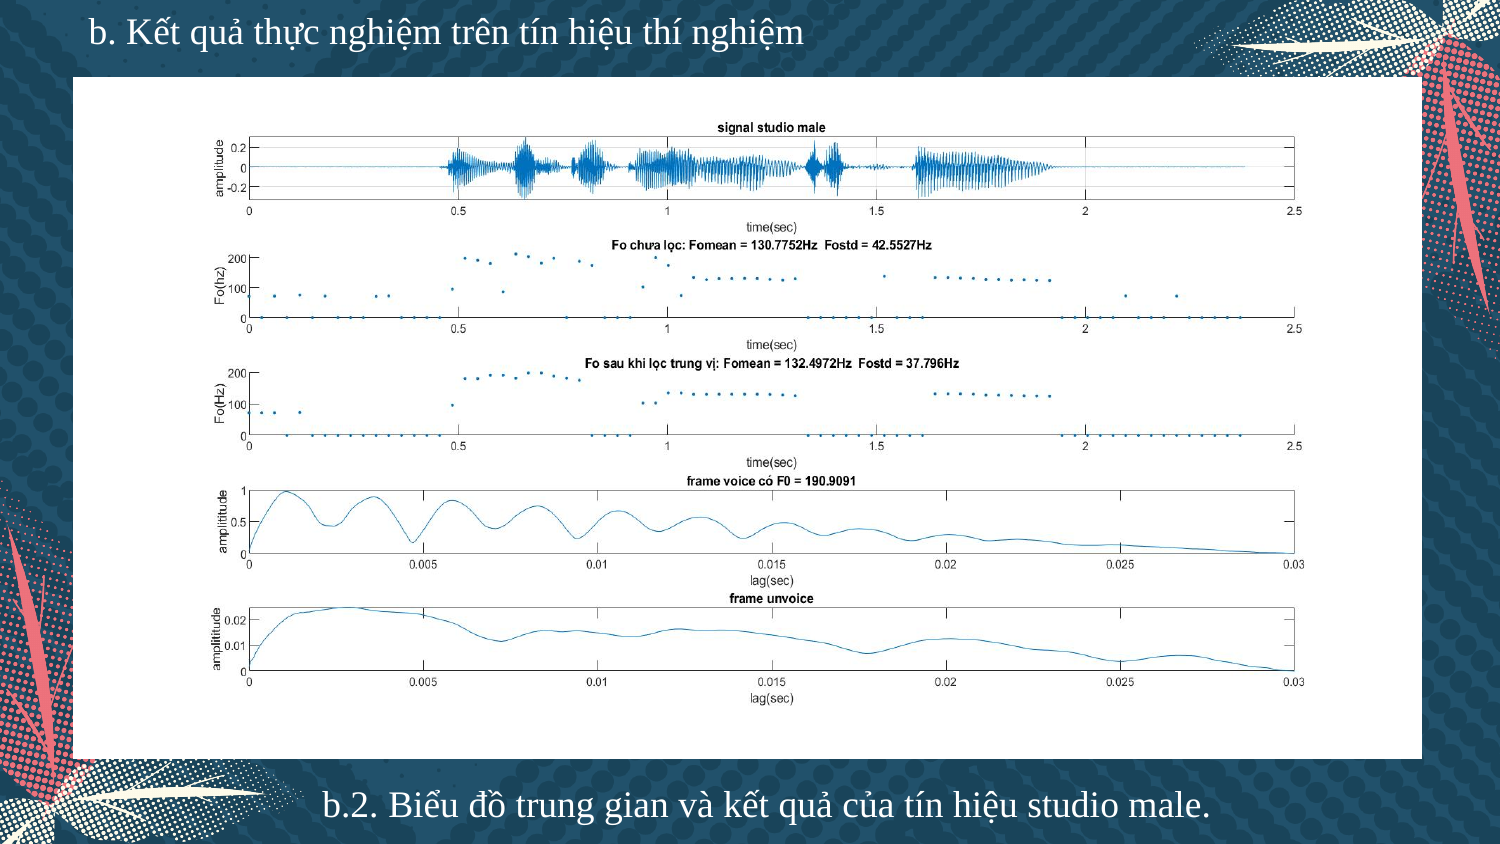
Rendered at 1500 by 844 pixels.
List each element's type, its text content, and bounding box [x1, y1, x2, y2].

text_box b.2. Biểu đồ trung gian và kết quả của tín hiệu studio male. [307, 772, 1293, 832]
text_box b. Kết quả thực nghiệm trên tín hiệu thí nghiệm [73, 0, 974, 60]
picture [0, 0, 1500, 844]
